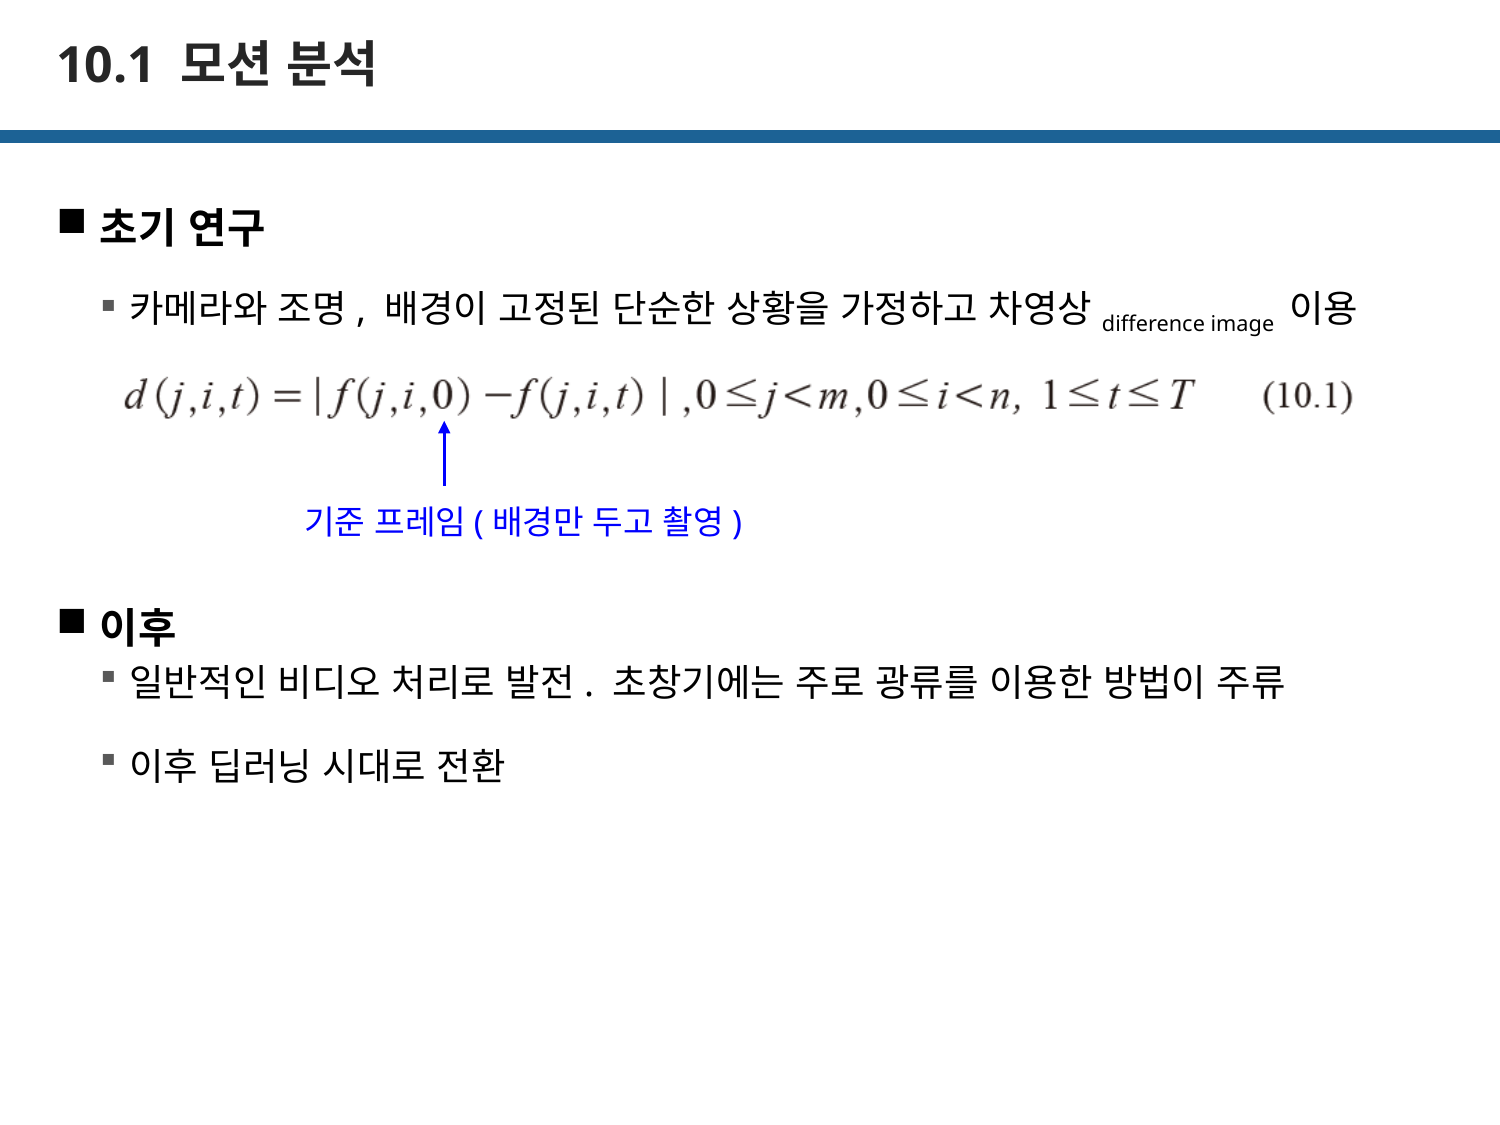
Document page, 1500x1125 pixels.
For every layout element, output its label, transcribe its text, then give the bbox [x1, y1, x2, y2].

title 10.1 모션 분석 [41, 17, 1282, 108]
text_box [289, 420, 822, 551]
list 초기 연구 카메라와 조명, 배경이 고정된 단순한 상황을 가정하고 차영상difference image 이용 이후 일반적인 비디오 처리로 발전. 초창기에는 주로 광류를 이용한 방법이 주류 이후 딥러닝 시대로 전환 [41, 169, 1459, 1067]
picture [114, 365, 1362, 428]
